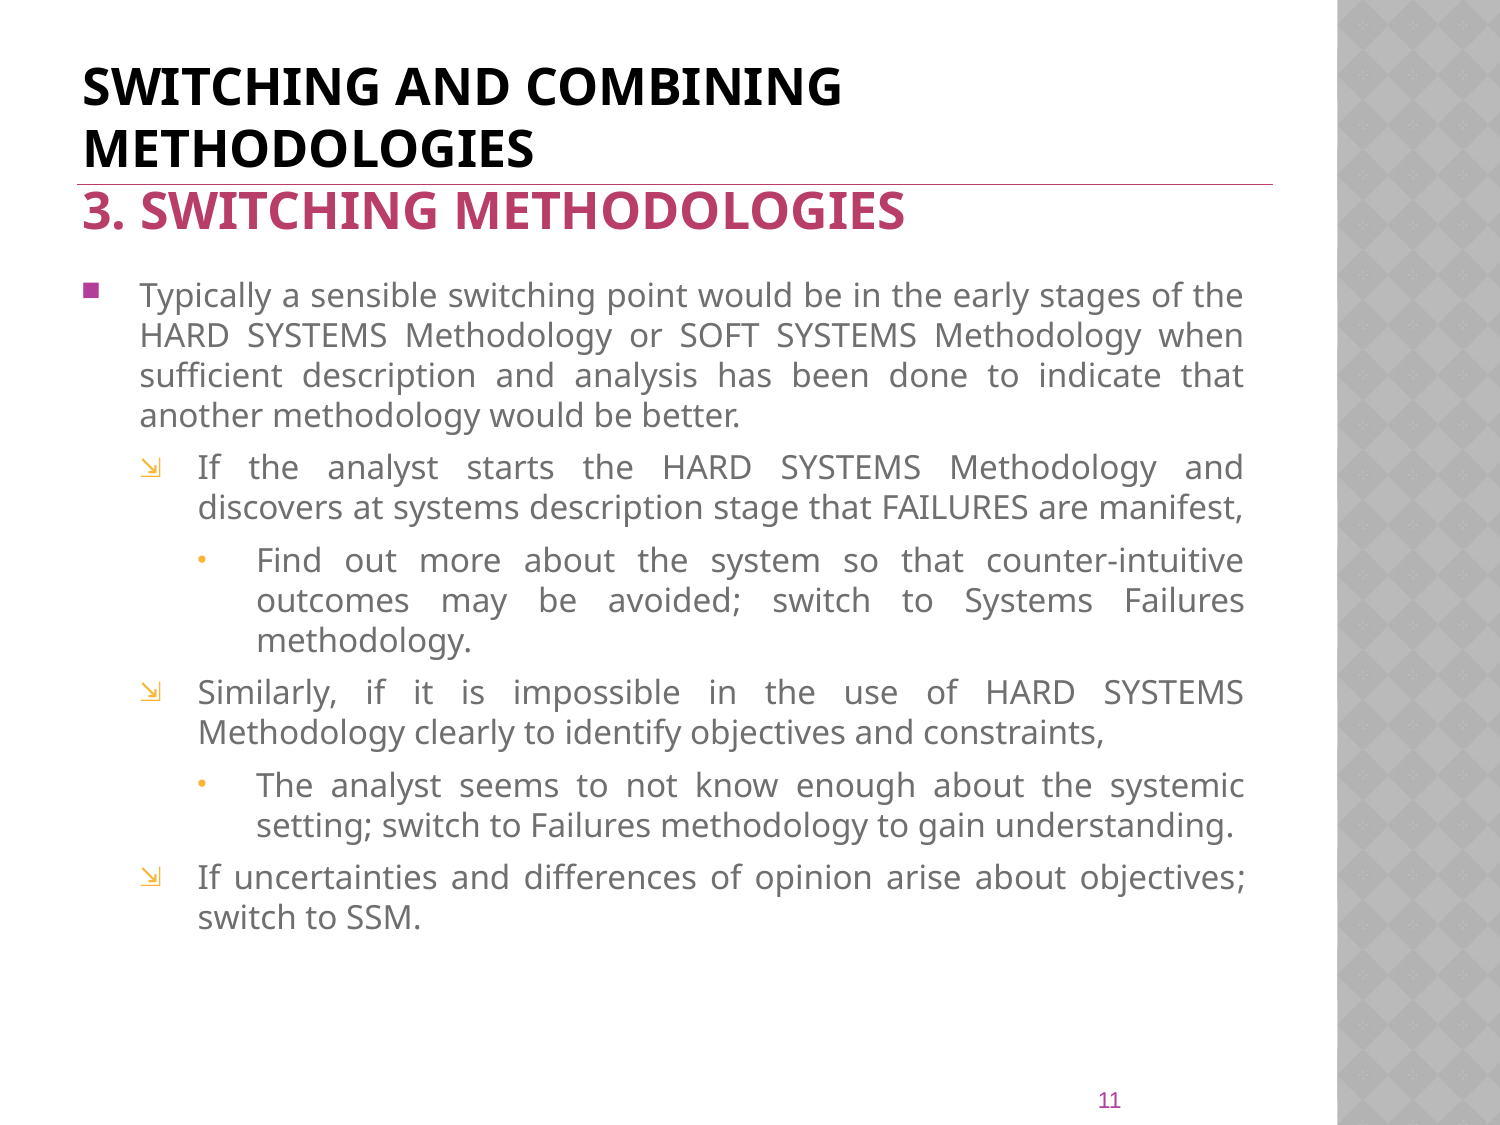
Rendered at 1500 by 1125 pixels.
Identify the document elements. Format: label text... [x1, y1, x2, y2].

title SWITCHING AND COMBINING METHODOLOGIES 3. SWITCHING METHODOLOGIES [75, 194, 1263, 240]
slide_number 11 [1025, 1075, 1122, 1113]
title REFERENCES [77, 186, 1263, 192]
title SWITCHING AND COMBINING METHODOLOGIES 3. SWITCHING METHODOLOGIES [75, 52, 1263, 184]
title CASE STUDY: APPLICATION OF SSM TO KNOWLEDGE MANAGEMENT CASE 1: PRE-TENDERING [75, 185, 1263, 195]
list Typically a sensible switching point would be in the early stages of the HARD SYSTEMS Methodology or SOFT SYSTEMS Methodology when sufficient description and analysis has been done to indicate that another methodology would be better. If the analyst starts the HARD SYSTEMS Methodology and discovers at systems description stage that FAILURES are manifest, Find out more about the system so that counter-intuitive outcomes may be avoided; switch to Systems Failures methodology. Similarly, if it is impossible in the use of HARD SYSTEMS Methodology clearly to identify objectives and constraints, The analyst seems to not know enough about the systemic setting; switch to Failures methodology to gain understanding. If uncertainties and differences of opinion arise about objectives; switch to SSM. [64, 267, 1261, 987]
